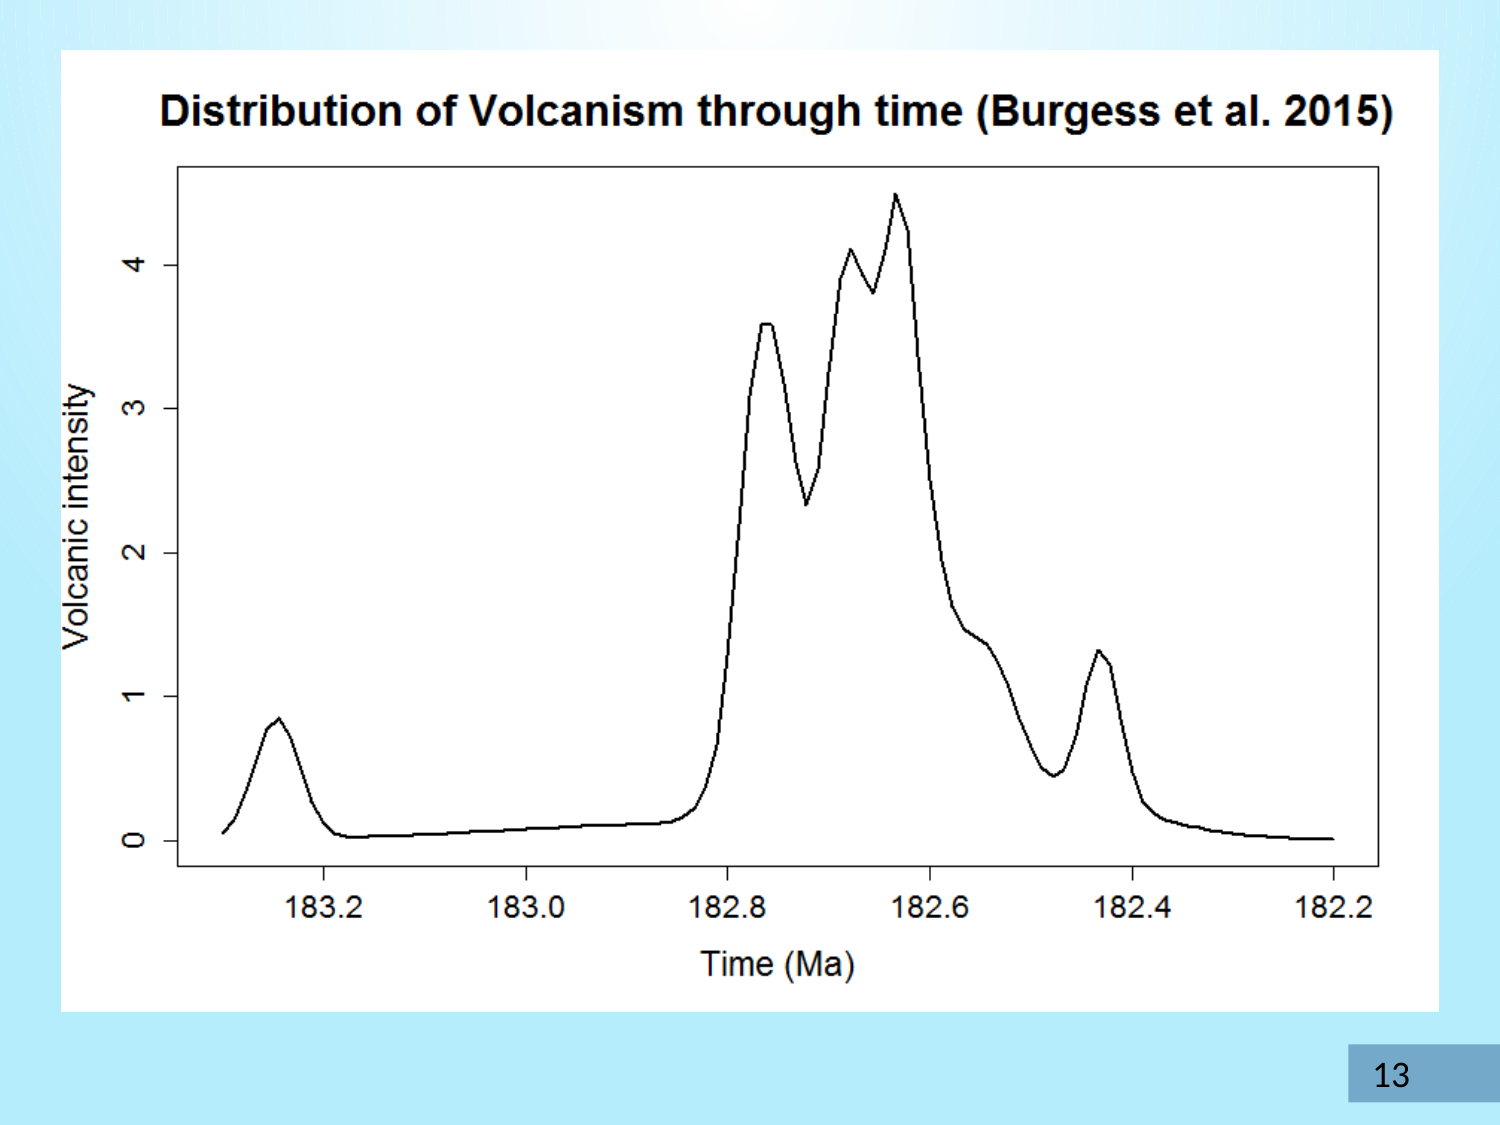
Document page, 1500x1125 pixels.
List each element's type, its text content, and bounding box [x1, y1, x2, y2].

picture [60, 50, 1440, 1012]
text_box [1346, 1042, 1500, 1104]
slide_number 13 [1074, 1042, 1425, 1103]
